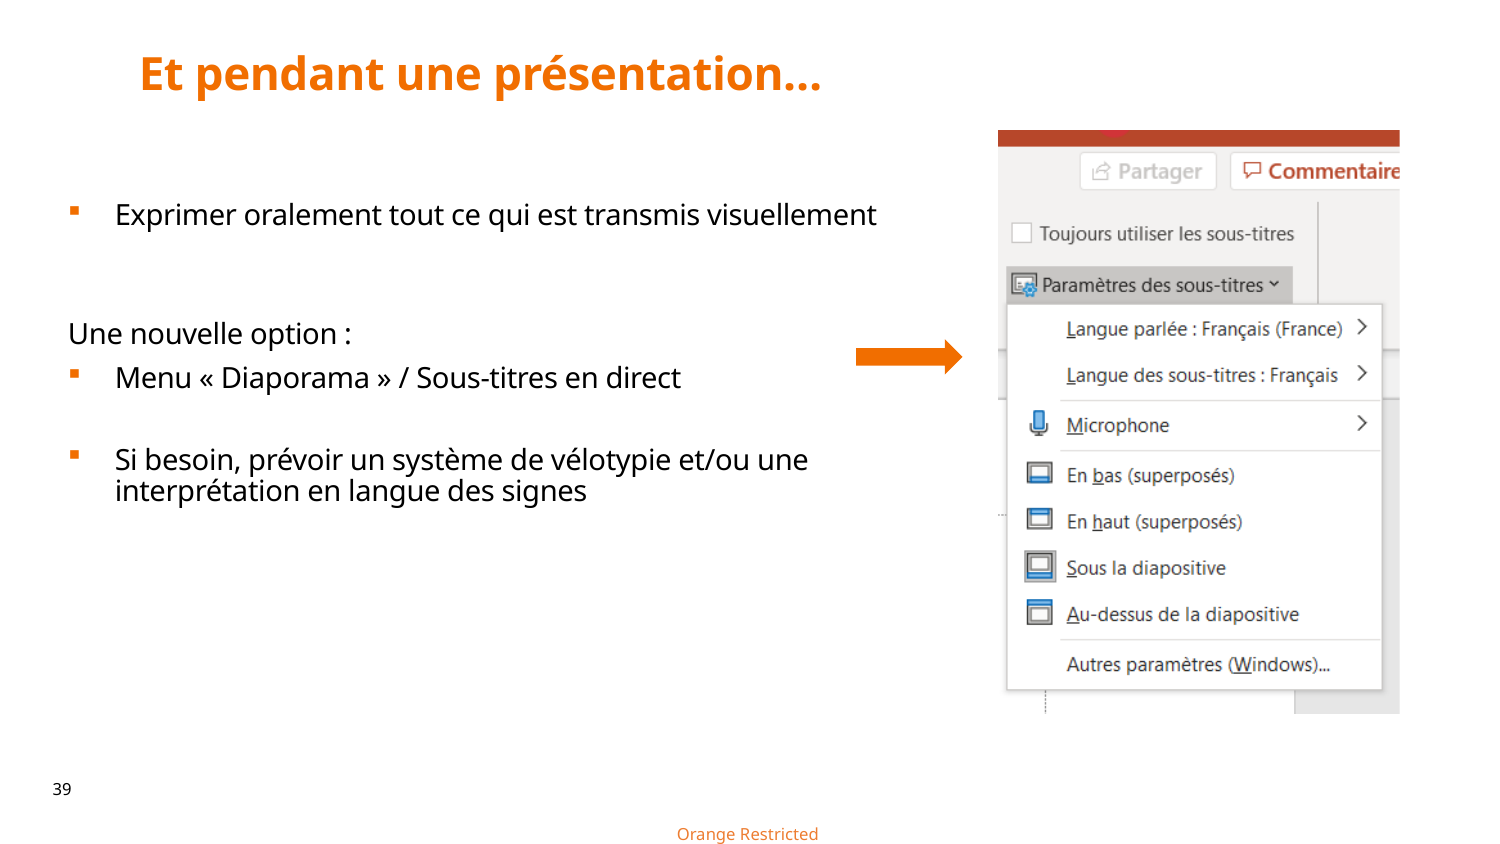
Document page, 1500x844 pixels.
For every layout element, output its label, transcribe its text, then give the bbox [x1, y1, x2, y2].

title Et pendant une présentation… [123, 43, 1447, 166]
picture [997, 129, 1400, 714]
list Exprimer oralement tout ce qui est transmis visuellement Une nouvelle option : Menu « Diaporama » / Sous-titres en direct Si besoin, prévoir un système de vélotypie et/ou une interprétation en langue des signes [53, 193, 963, 728]
text_box [854, 337, 965, 377]
